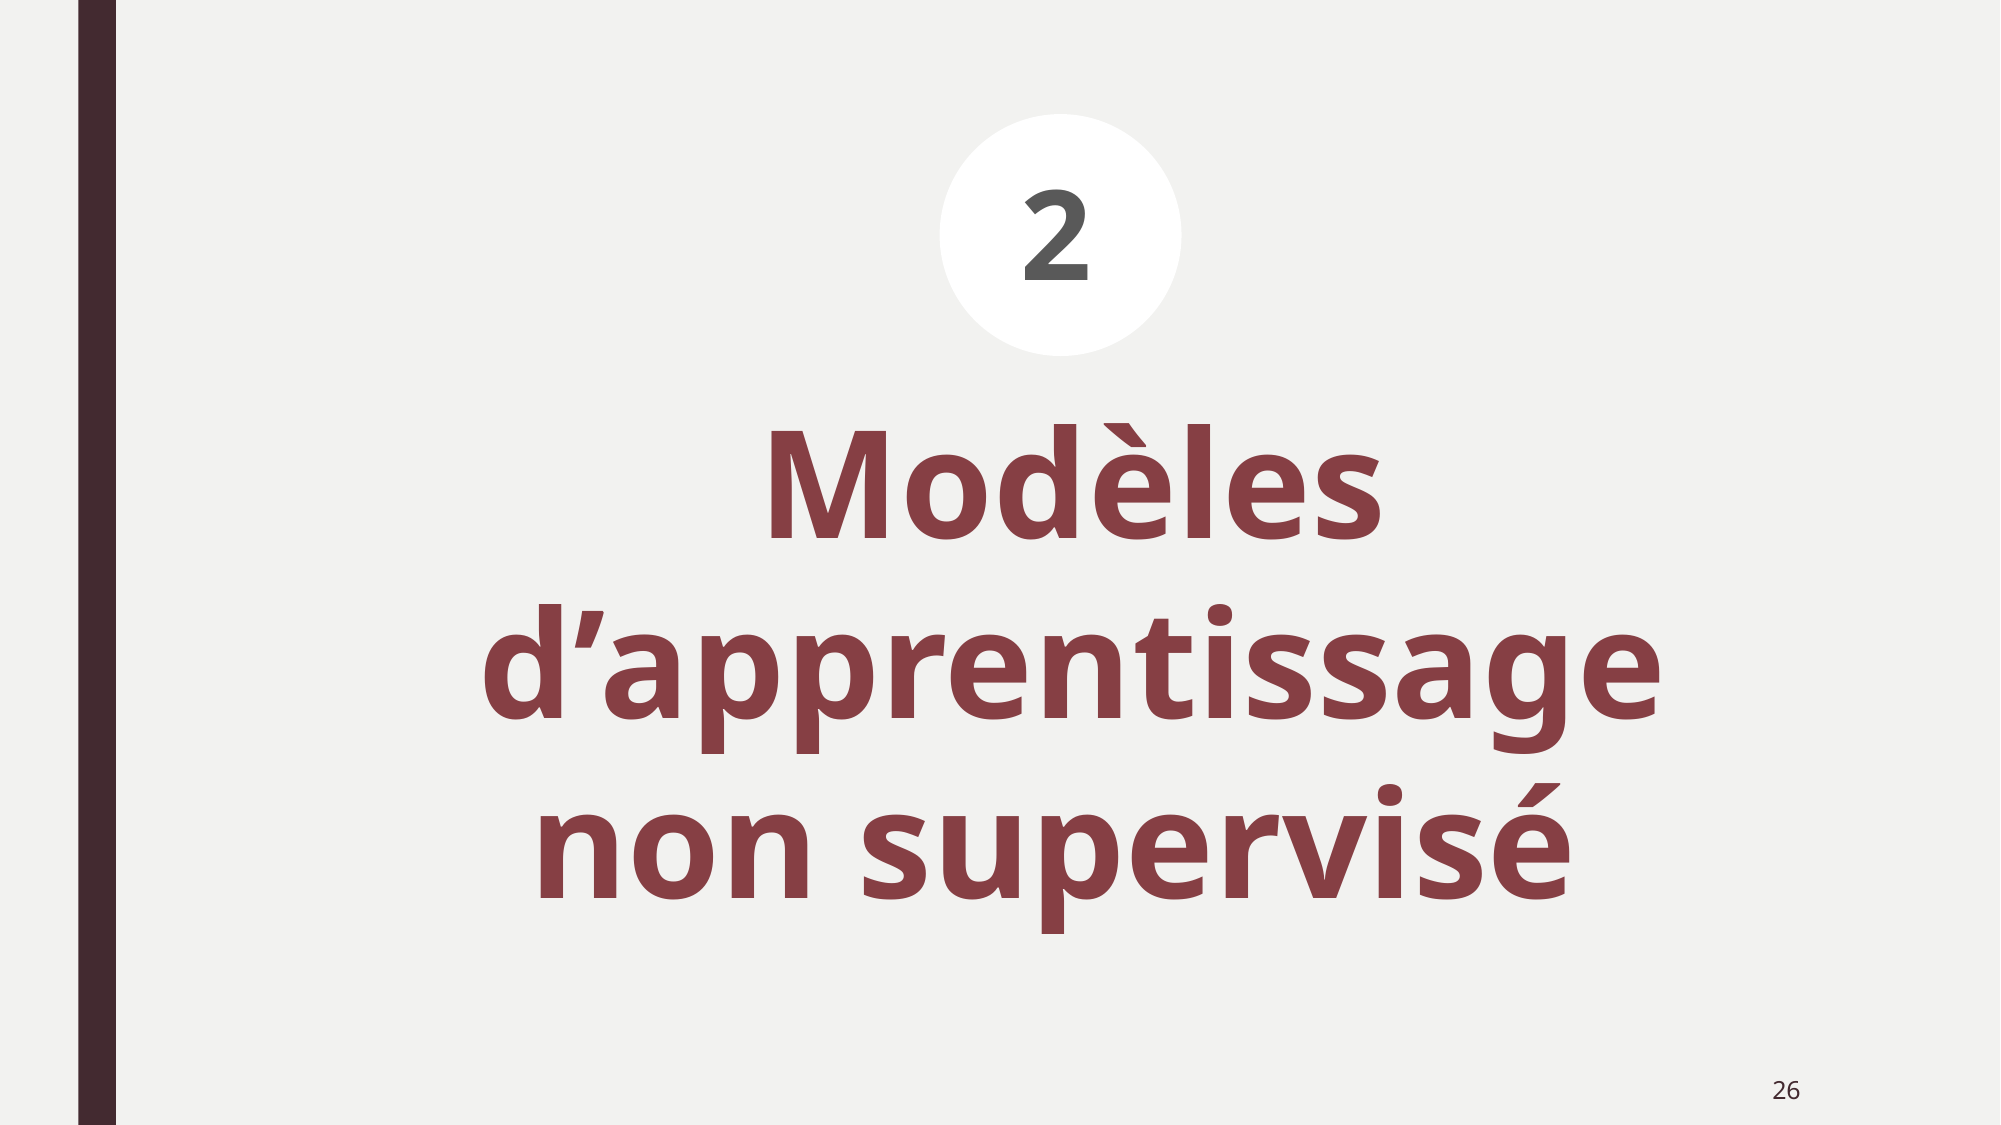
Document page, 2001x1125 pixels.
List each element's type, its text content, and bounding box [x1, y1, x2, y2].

text_box 2 [1005, 147, 1145, 313]
text_box Modèles d’apprentissage non supervisé [461, 380, 1684, 936]
text_box [939, 114, 1182, 357]
slide_number 26 [1553, 1058, 1816, 1125]
